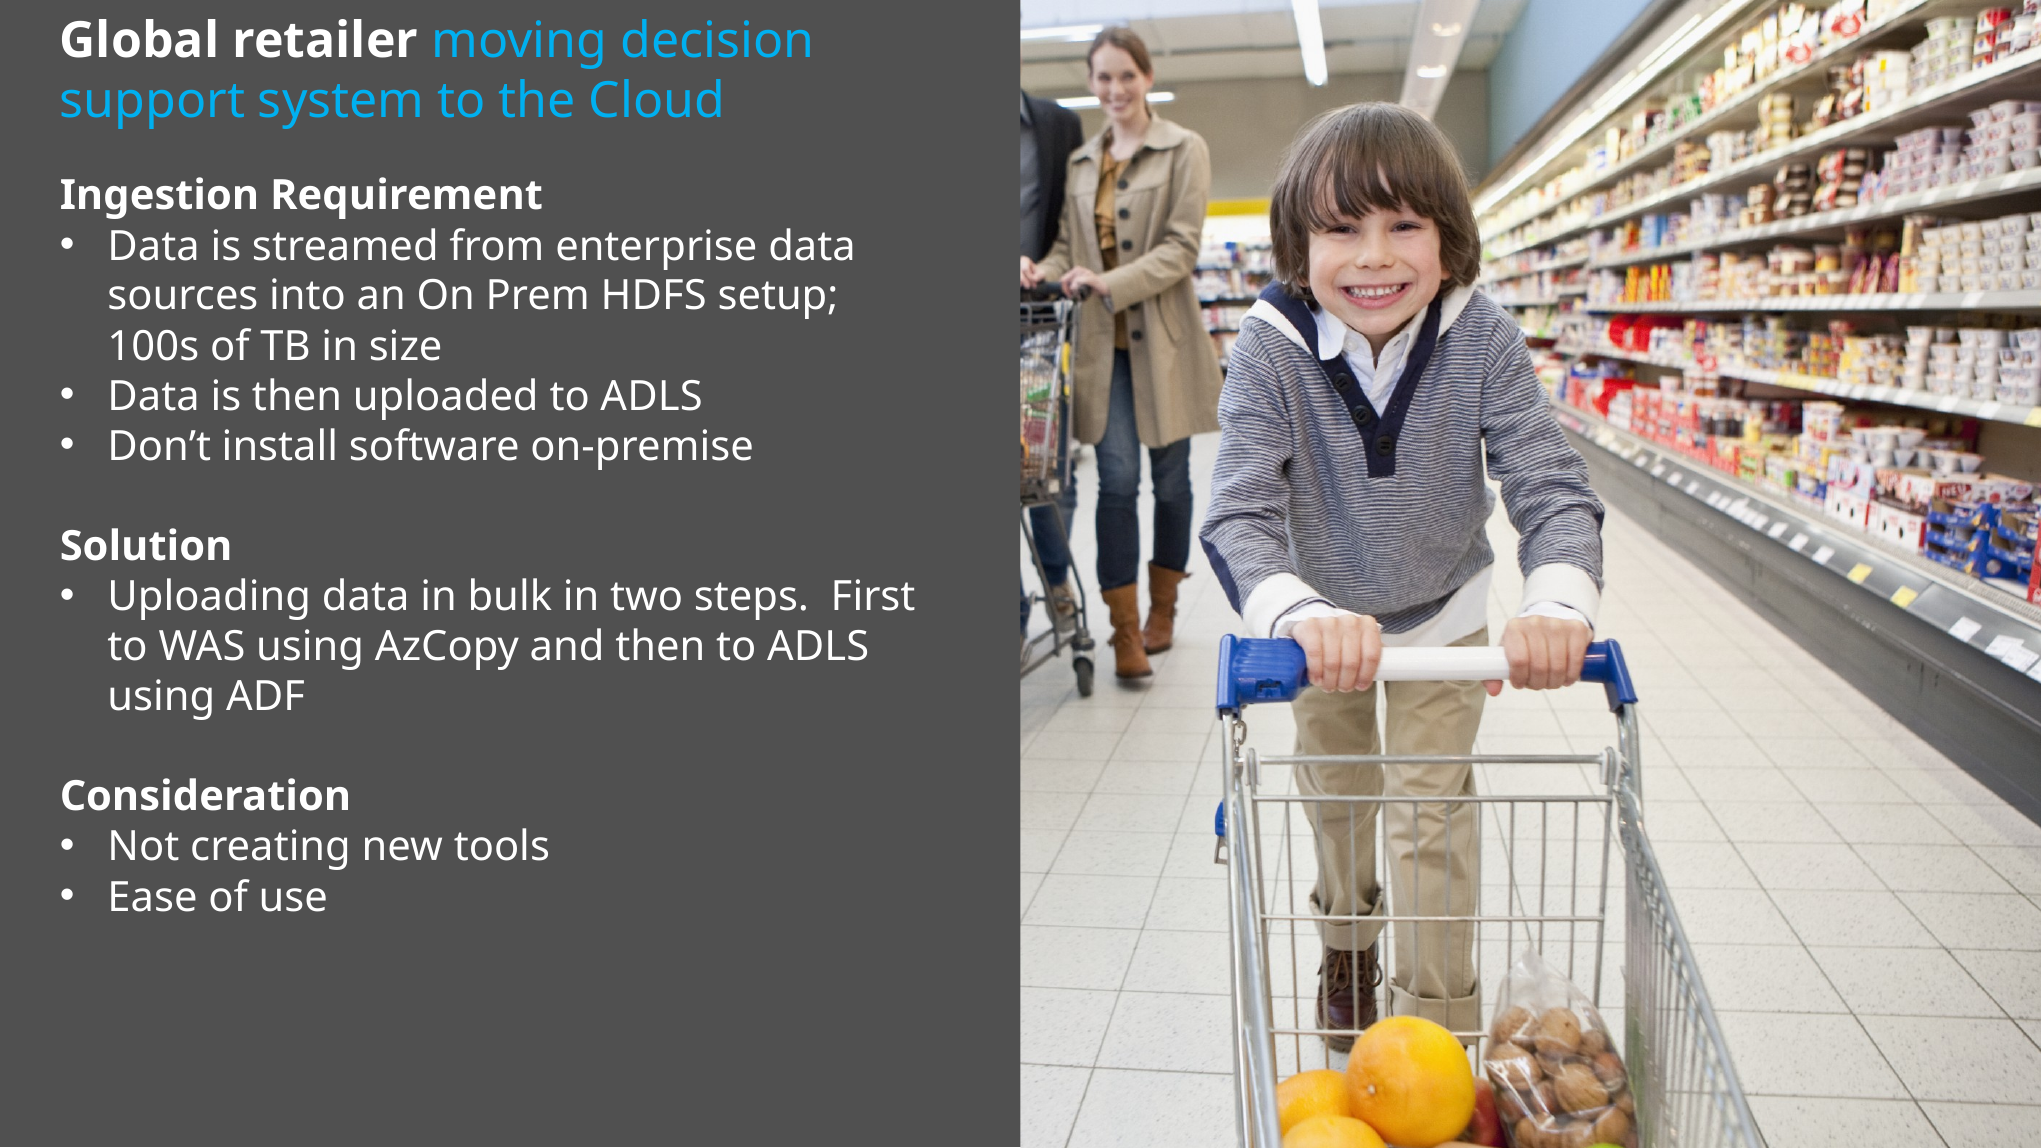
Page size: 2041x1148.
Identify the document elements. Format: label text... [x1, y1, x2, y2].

text_box Global retailer moving decision support system to the Cloud Ingestion Requirement Data is streamed from enterprise data sources into an On Prem HDFS setup; 100s of TB in size Data is then uploaded to ADLS Don’t install software on-premise Solution Uploading data in bulk in two steps. First to WAS using AzCopy and then to ADLS using ADF Consideration Not creating new tools Ease of use [44, 0, 933, 1148]
picture [1019, 0, 2041, 1148]
